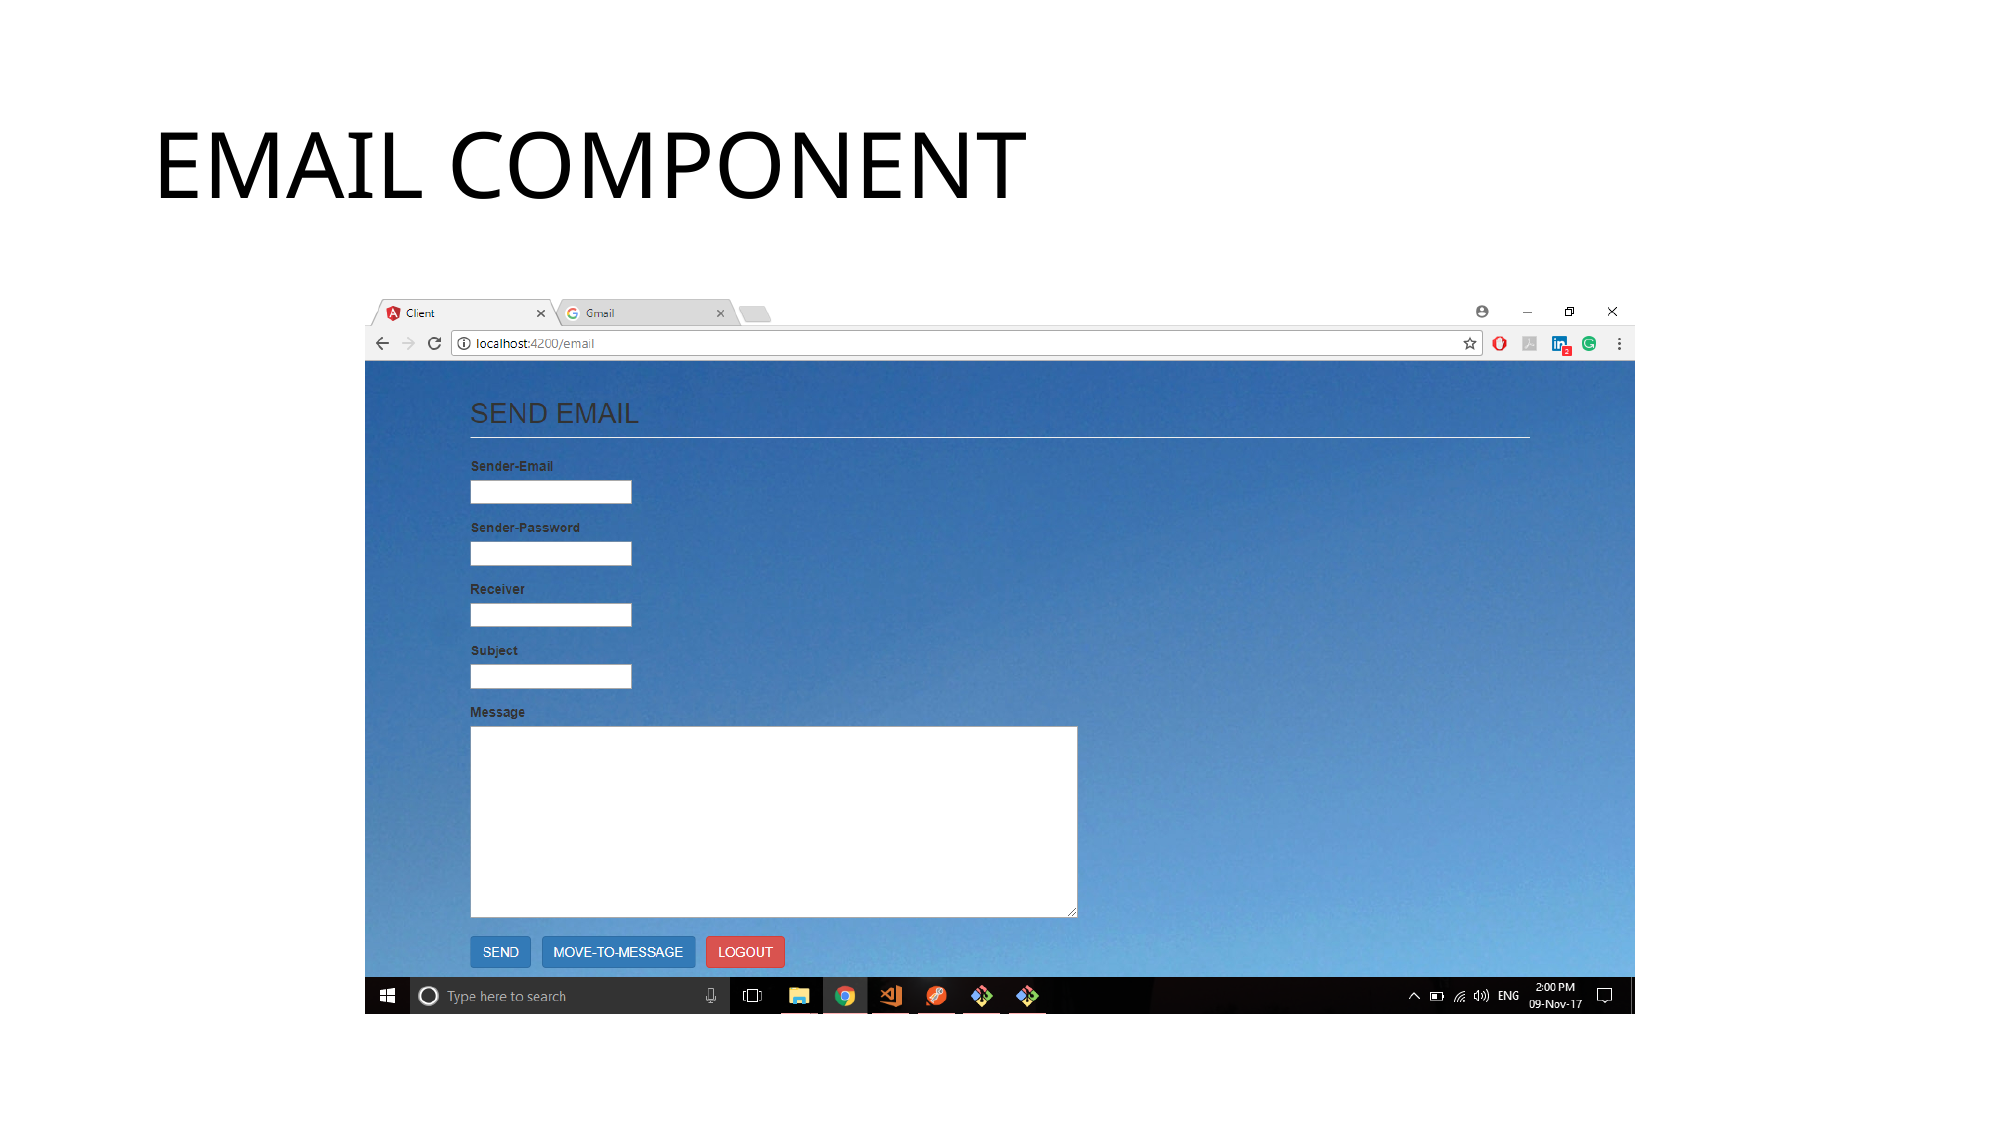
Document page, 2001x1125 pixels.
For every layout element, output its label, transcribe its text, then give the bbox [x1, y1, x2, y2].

title EMAIL COMPONENT [137, 59, 1863, 278]
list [364, 299, 1635, 1014]
